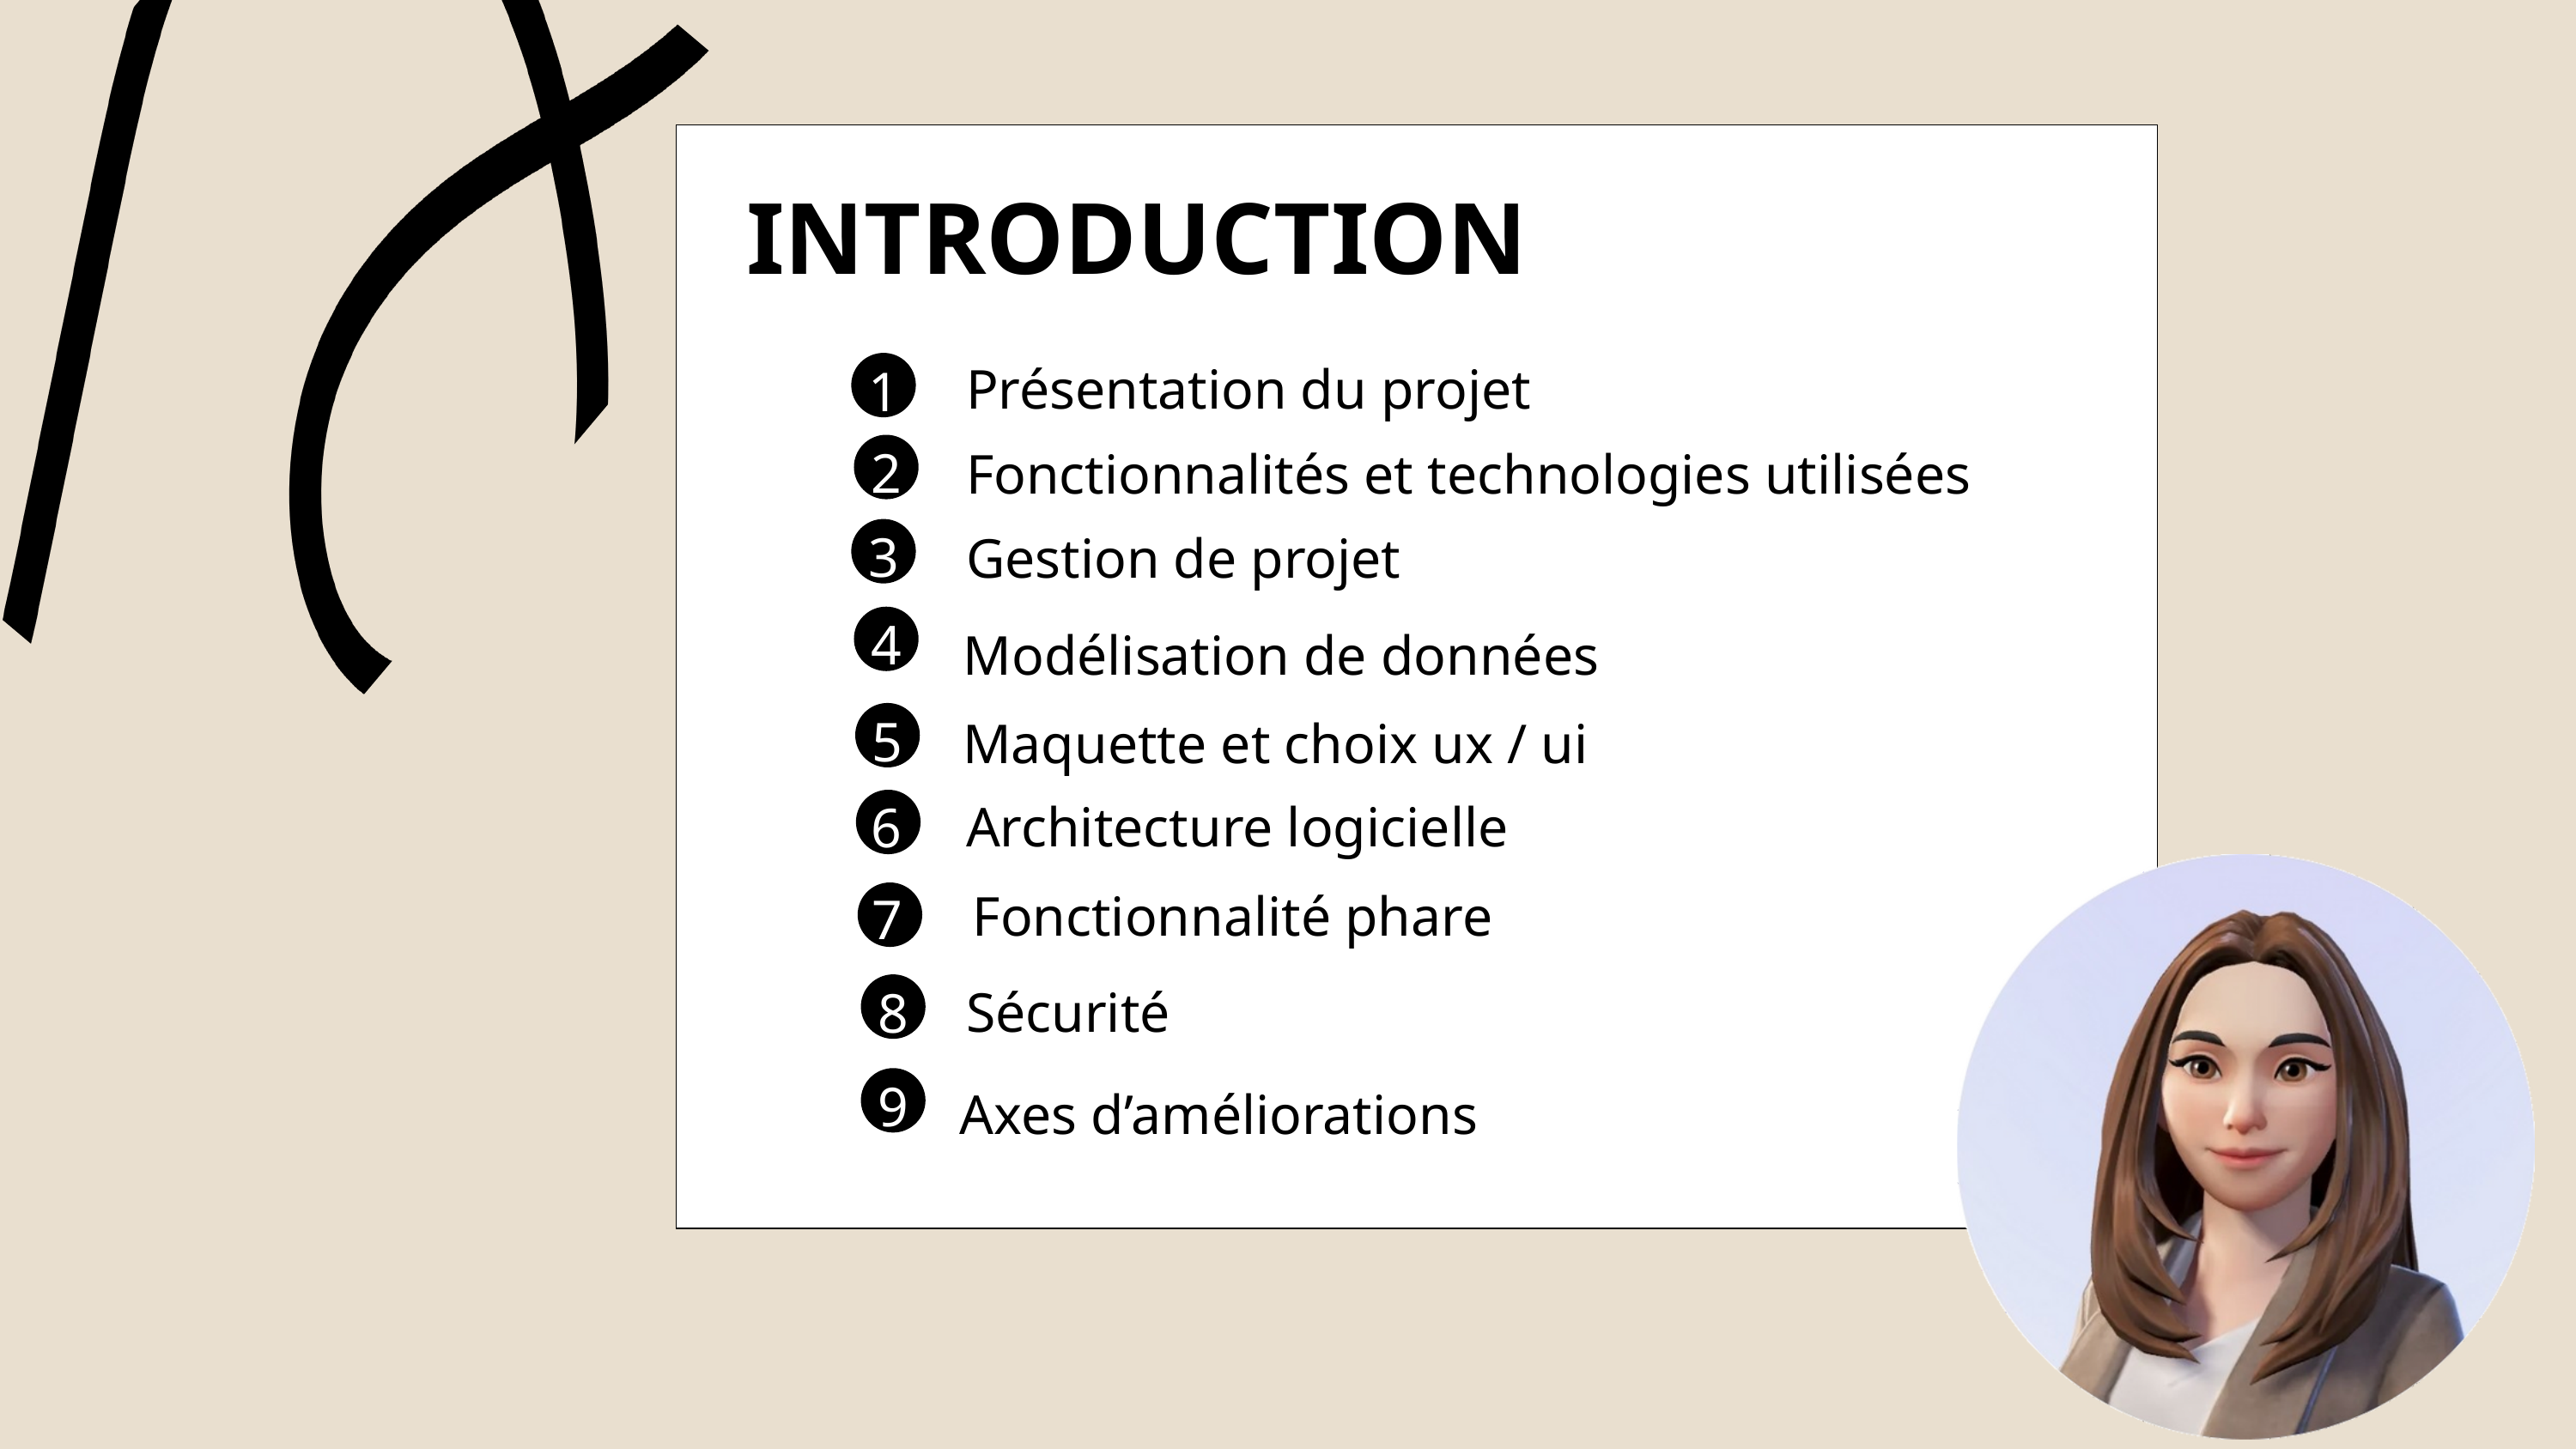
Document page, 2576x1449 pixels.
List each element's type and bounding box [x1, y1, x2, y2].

text_box [854, 694, 920, 770]
text_box [1957, 854, 2535, 1440]
text_box [0, 0, 794, 829]
text_box [860, 1059, 927, 1135]
text_box [676, 124, 2158, 1229]
text_box [829, 782, 945, 860]
text_box [851, 343, 916, 420]
text_box [851, 510, 916, 585]
text_box [860, 965, 927, 1041]
text_box [829, 875, 945, 949]
text_box [854, 597, 919, 673]
text_box [854, 426, 919, 501]
